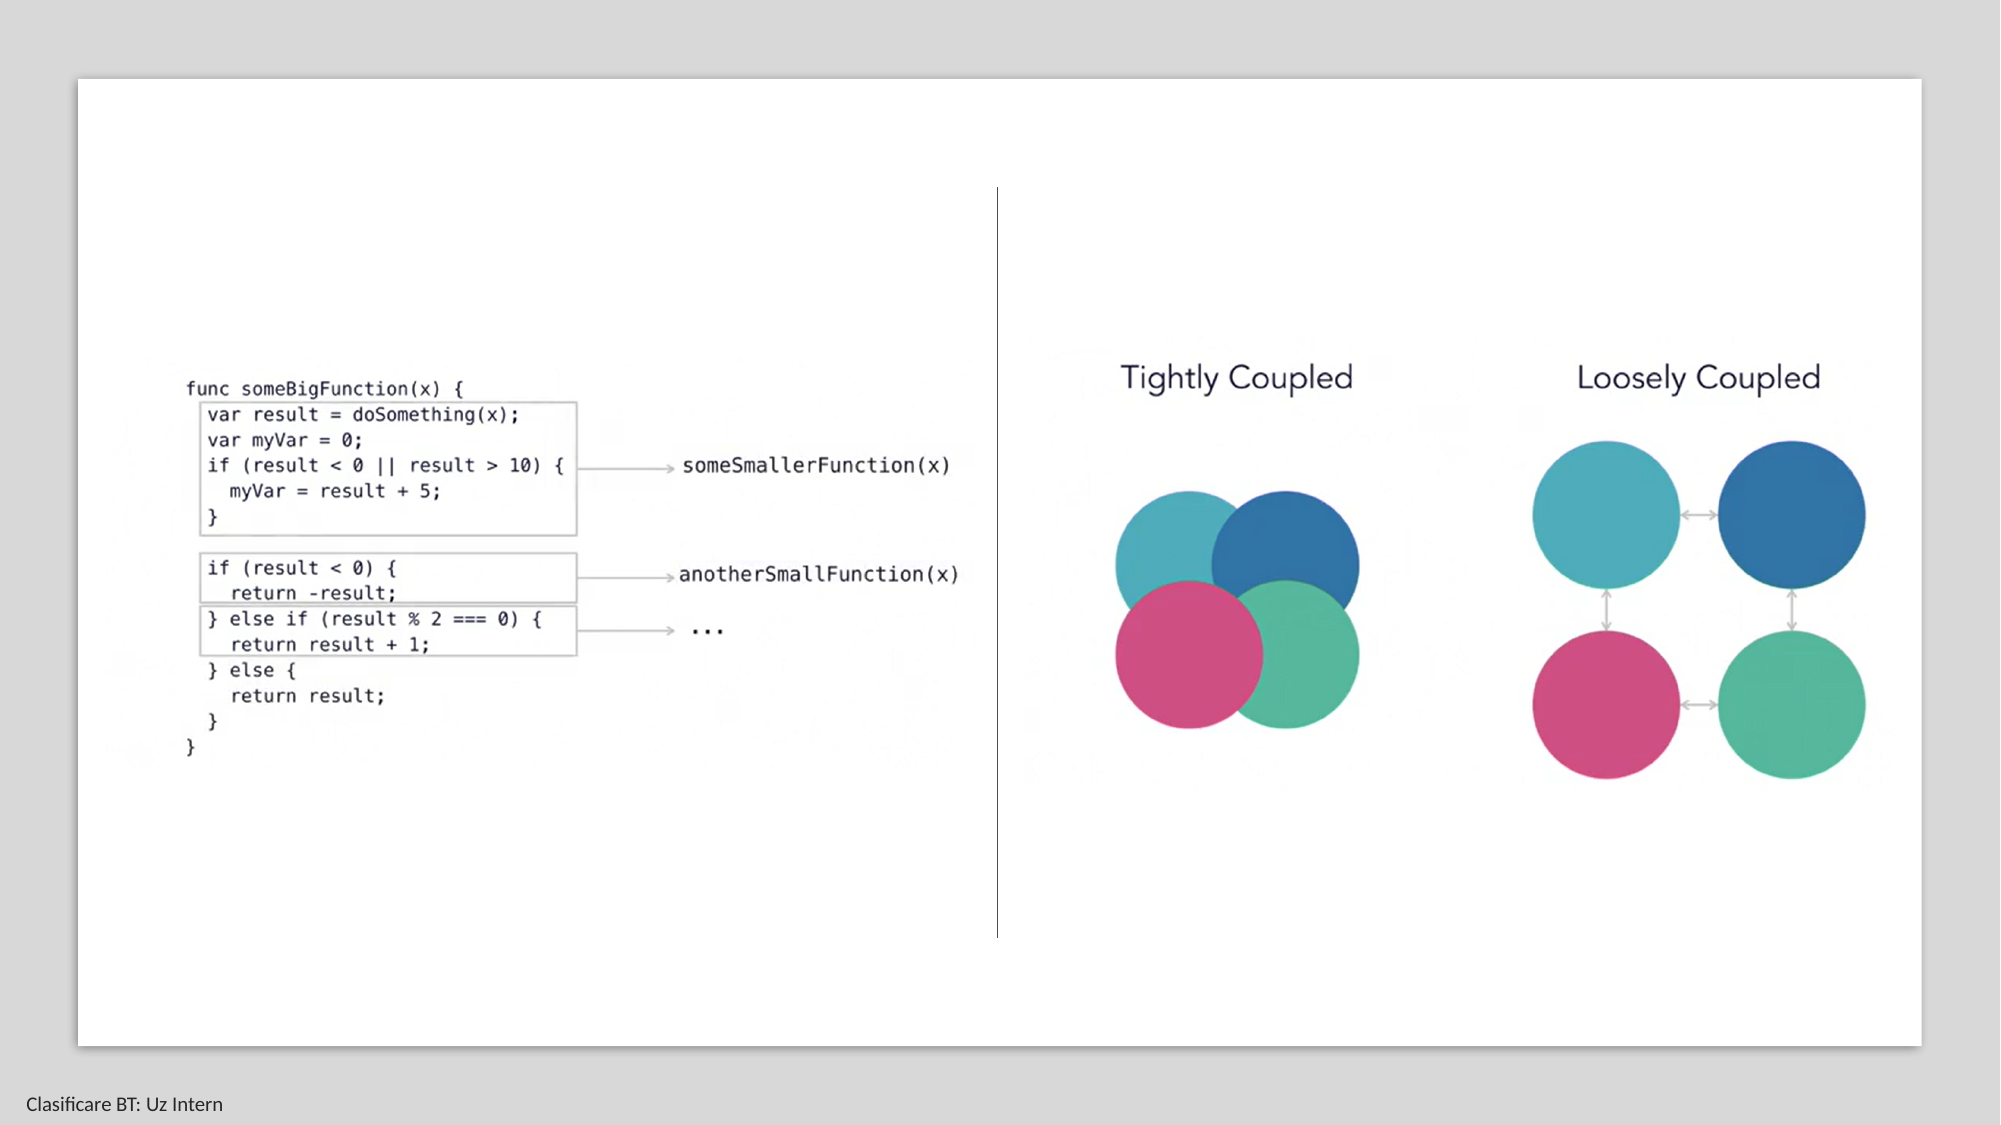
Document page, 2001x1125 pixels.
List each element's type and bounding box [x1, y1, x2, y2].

picture [105, 357, 975, 768]
text_box [77, 78, 1923, 1047]
list [1025, 335, 1895, 790]
text_box [0, 0, 2000, 1125]
